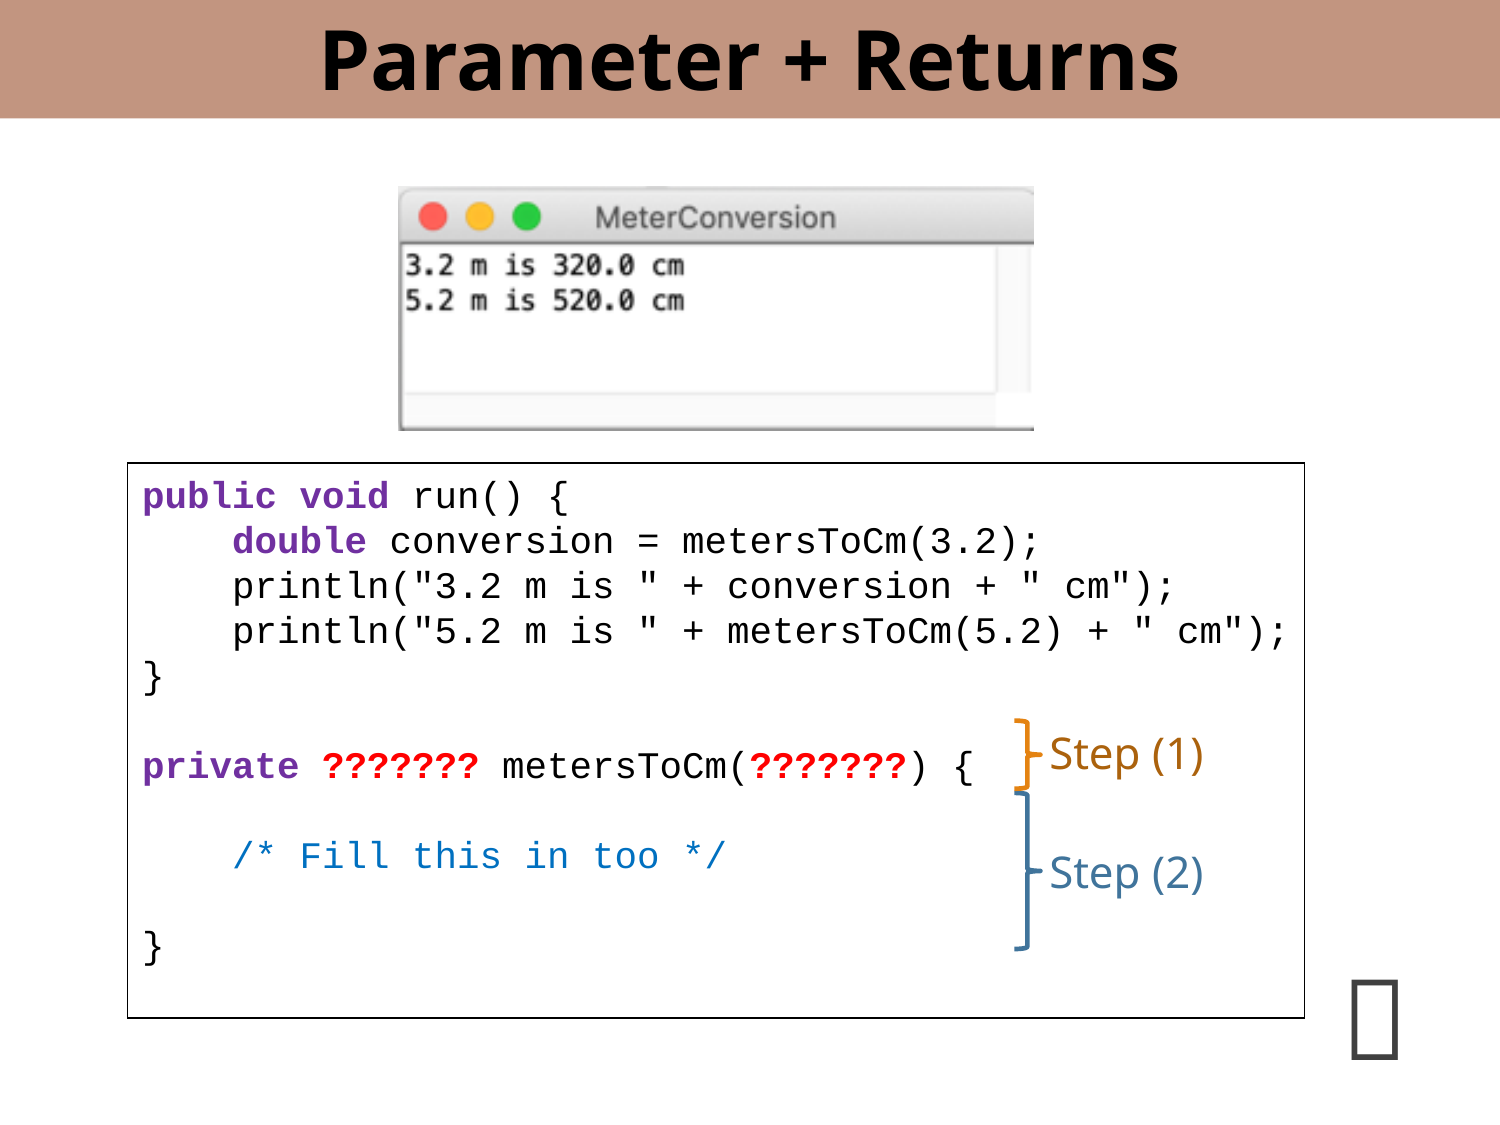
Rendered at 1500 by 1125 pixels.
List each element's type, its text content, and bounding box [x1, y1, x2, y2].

text_box Step (1) [1034, 717, 1219, 786]
text_box [1014, 719, 1042, 790]
text_box [1014, 791, 1042, 951]
picture [397, 185, 1034, 431]
text_box public void run() { double conversion = metersToCm(3.2); println("3.2 m is " + conversion + " cm"); println("5.2 m is " + metersToCm(5.2) + " cm"); } private ??????? metersToCm(???????) { /* Fill this in too */ } [127, 463, 1305, 1018]
text_box Step (2) [1034, 836, 1219, 905]
text_box Parameter + Returns [0, 0, 1500, 121]
text_box 🤔 [1326, 940, 1471, 1091]
list Let’s program together! [192, 913, 1308, 1051]
